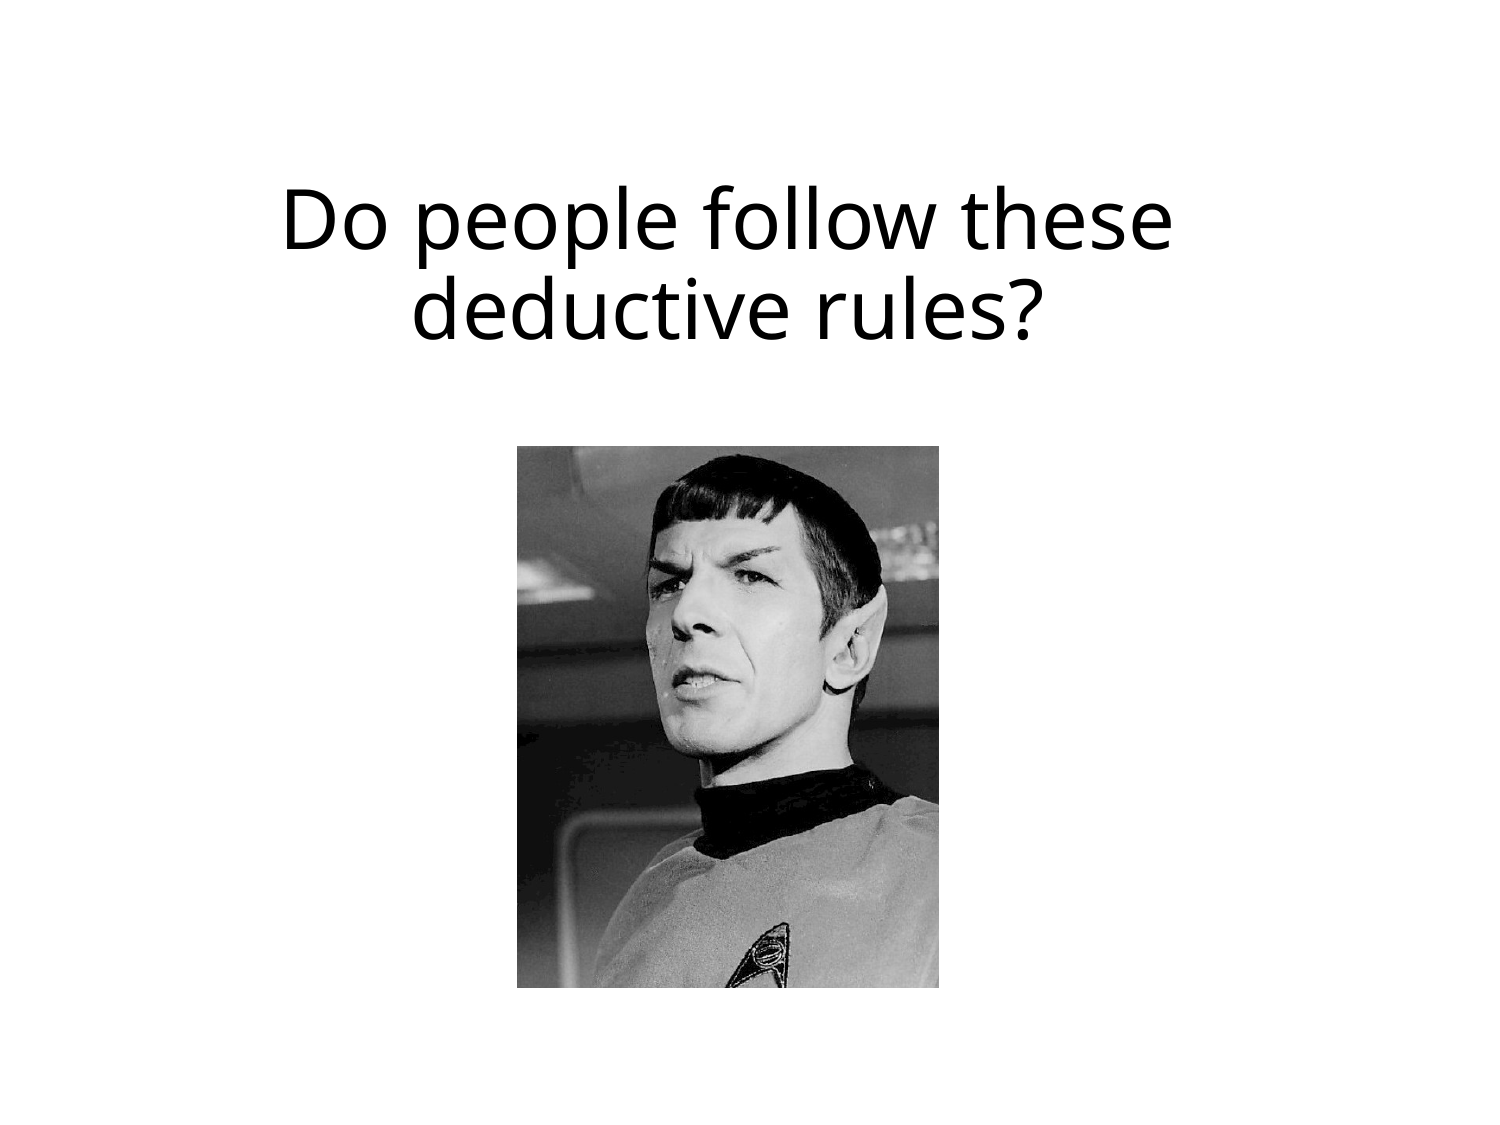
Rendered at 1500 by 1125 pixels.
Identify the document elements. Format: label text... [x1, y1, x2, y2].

picture [516, 446, 939, 988]
title Do people follow these deductive rules? [246, 163, 1210, 373]
